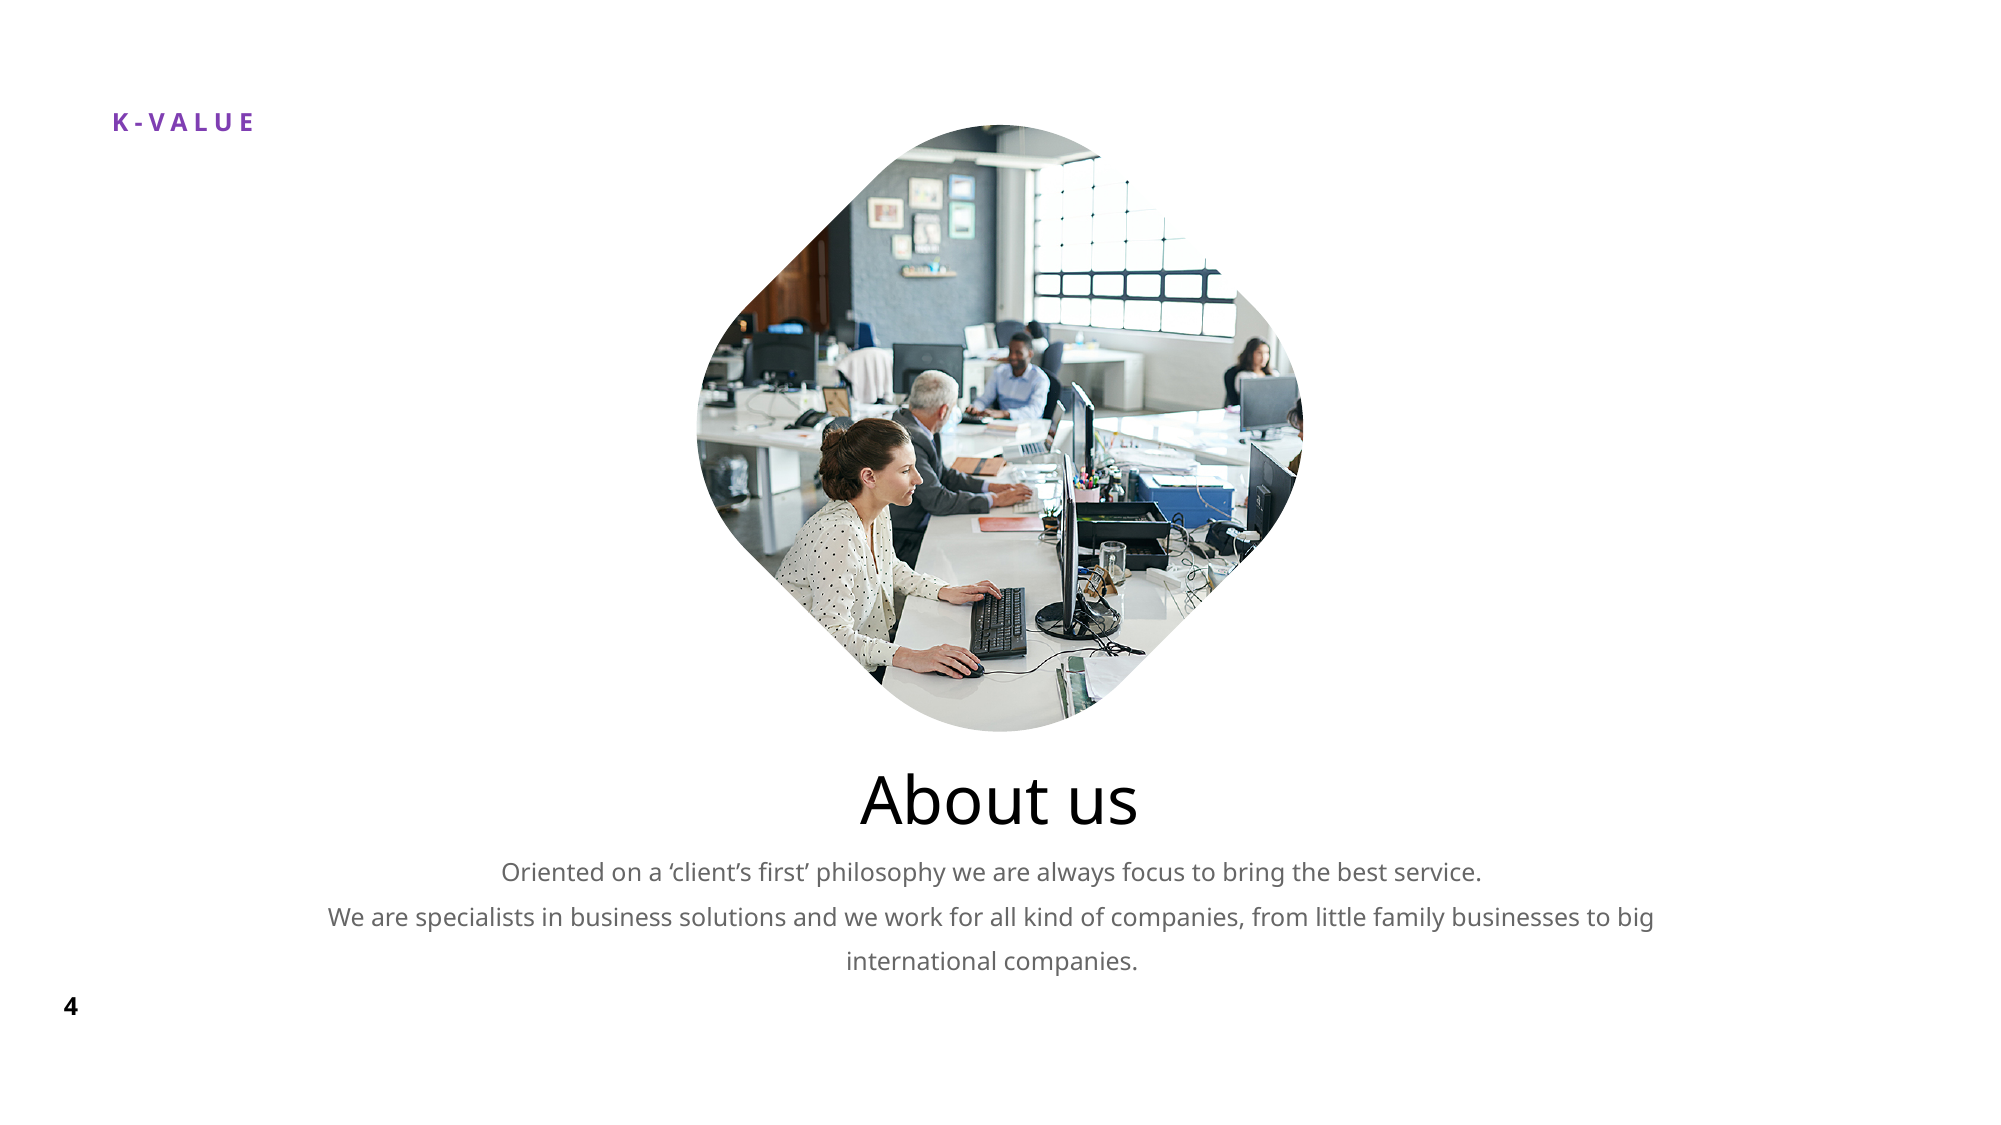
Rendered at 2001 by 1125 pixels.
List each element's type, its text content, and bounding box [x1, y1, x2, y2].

text_box Oriented on a ‘client’s first’ philosophy we are always focus to bring the best service. We are specialists in business solutions and we work for all kind of companies, from little family businesses to big international companies. [293, 841, 1707, 976]
text_box About us [293, 759, 1707, 841]
picture [696, 124, 1304, 732]
